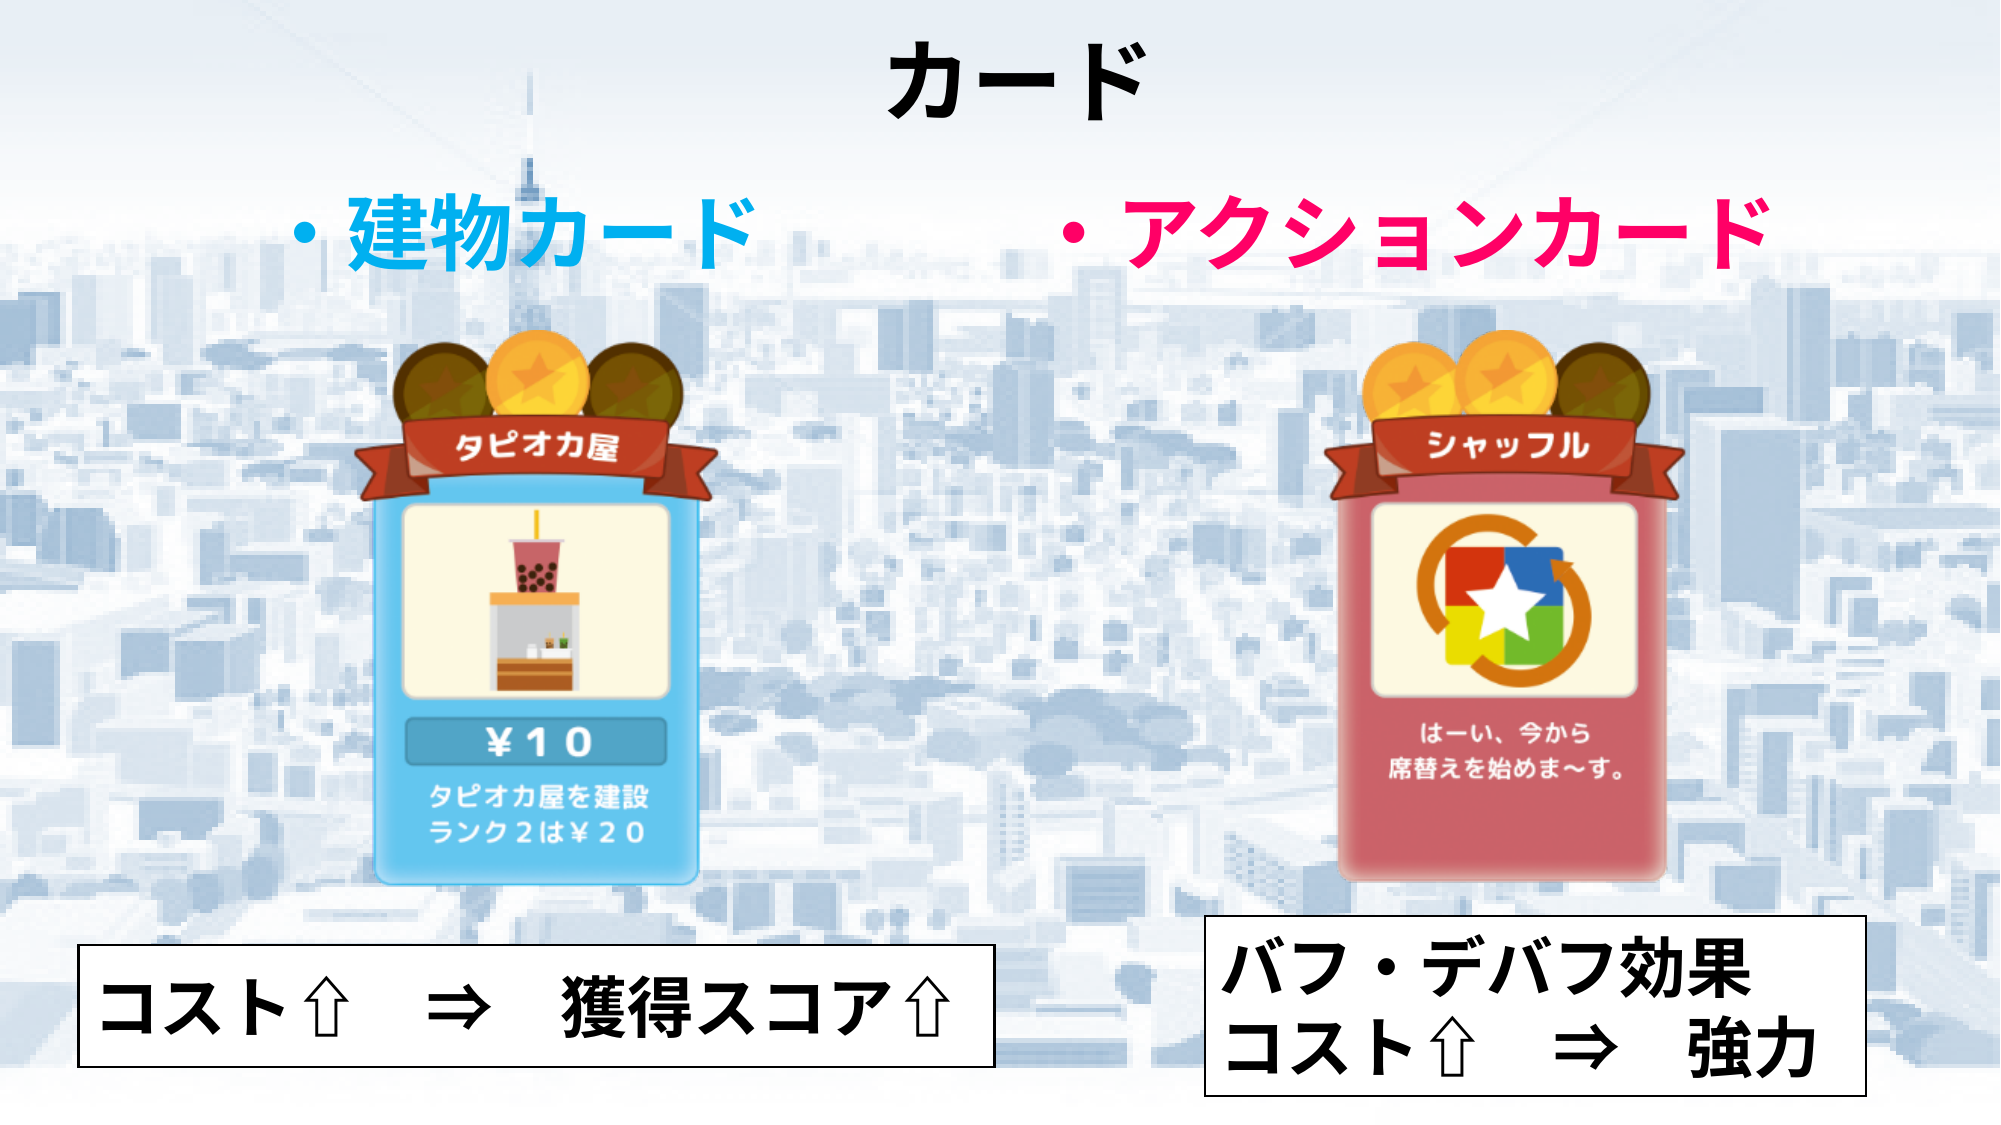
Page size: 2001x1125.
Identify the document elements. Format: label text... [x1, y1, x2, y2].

text_box カード [675, 24, 1360, 135]
picture [341, 330, 732, 887]
picture [1311, 330, 1699, 884]
text_box ・アクションカード [1017, 169, 1805, 293]
text_box コスト⇧ ⇒ 獲得スコア⇧ [77, 944, 996, 1068]
text_box バフ・デバフ効果 コスト⇧ ⇒ 強力 [1204, 915, 1867, 1097]
text_box ・建物カード [248, 169, 825, 293]
